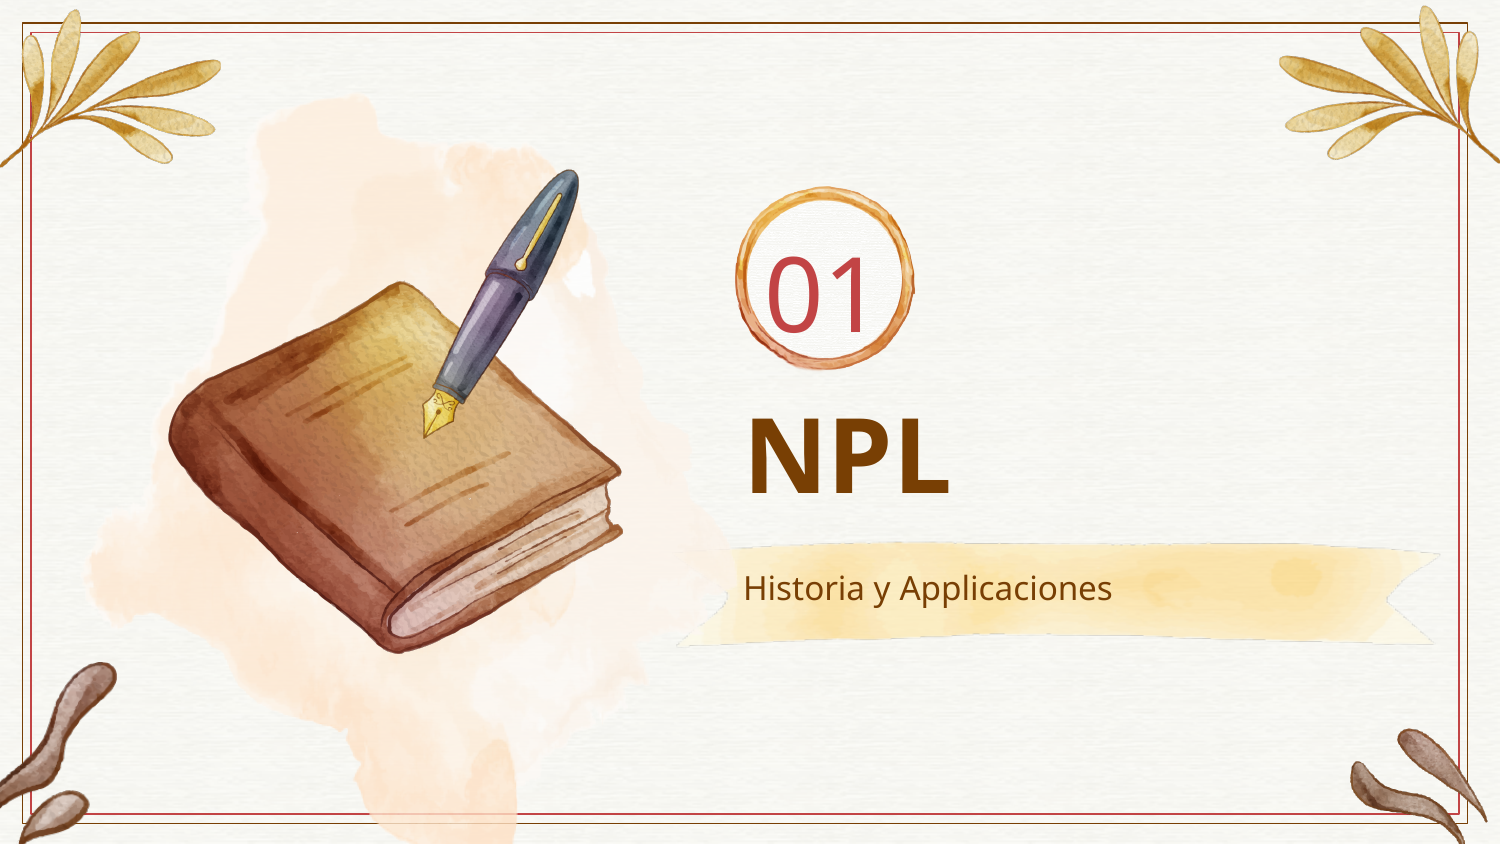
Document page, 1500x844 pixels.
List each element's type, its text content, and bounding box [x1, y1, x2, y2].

title NPL [838, 382, 1383, 521]
picture [0, 0, 1500, 844]
subtitle Historia y Applicaciones [838, 529, 1383, 534]
